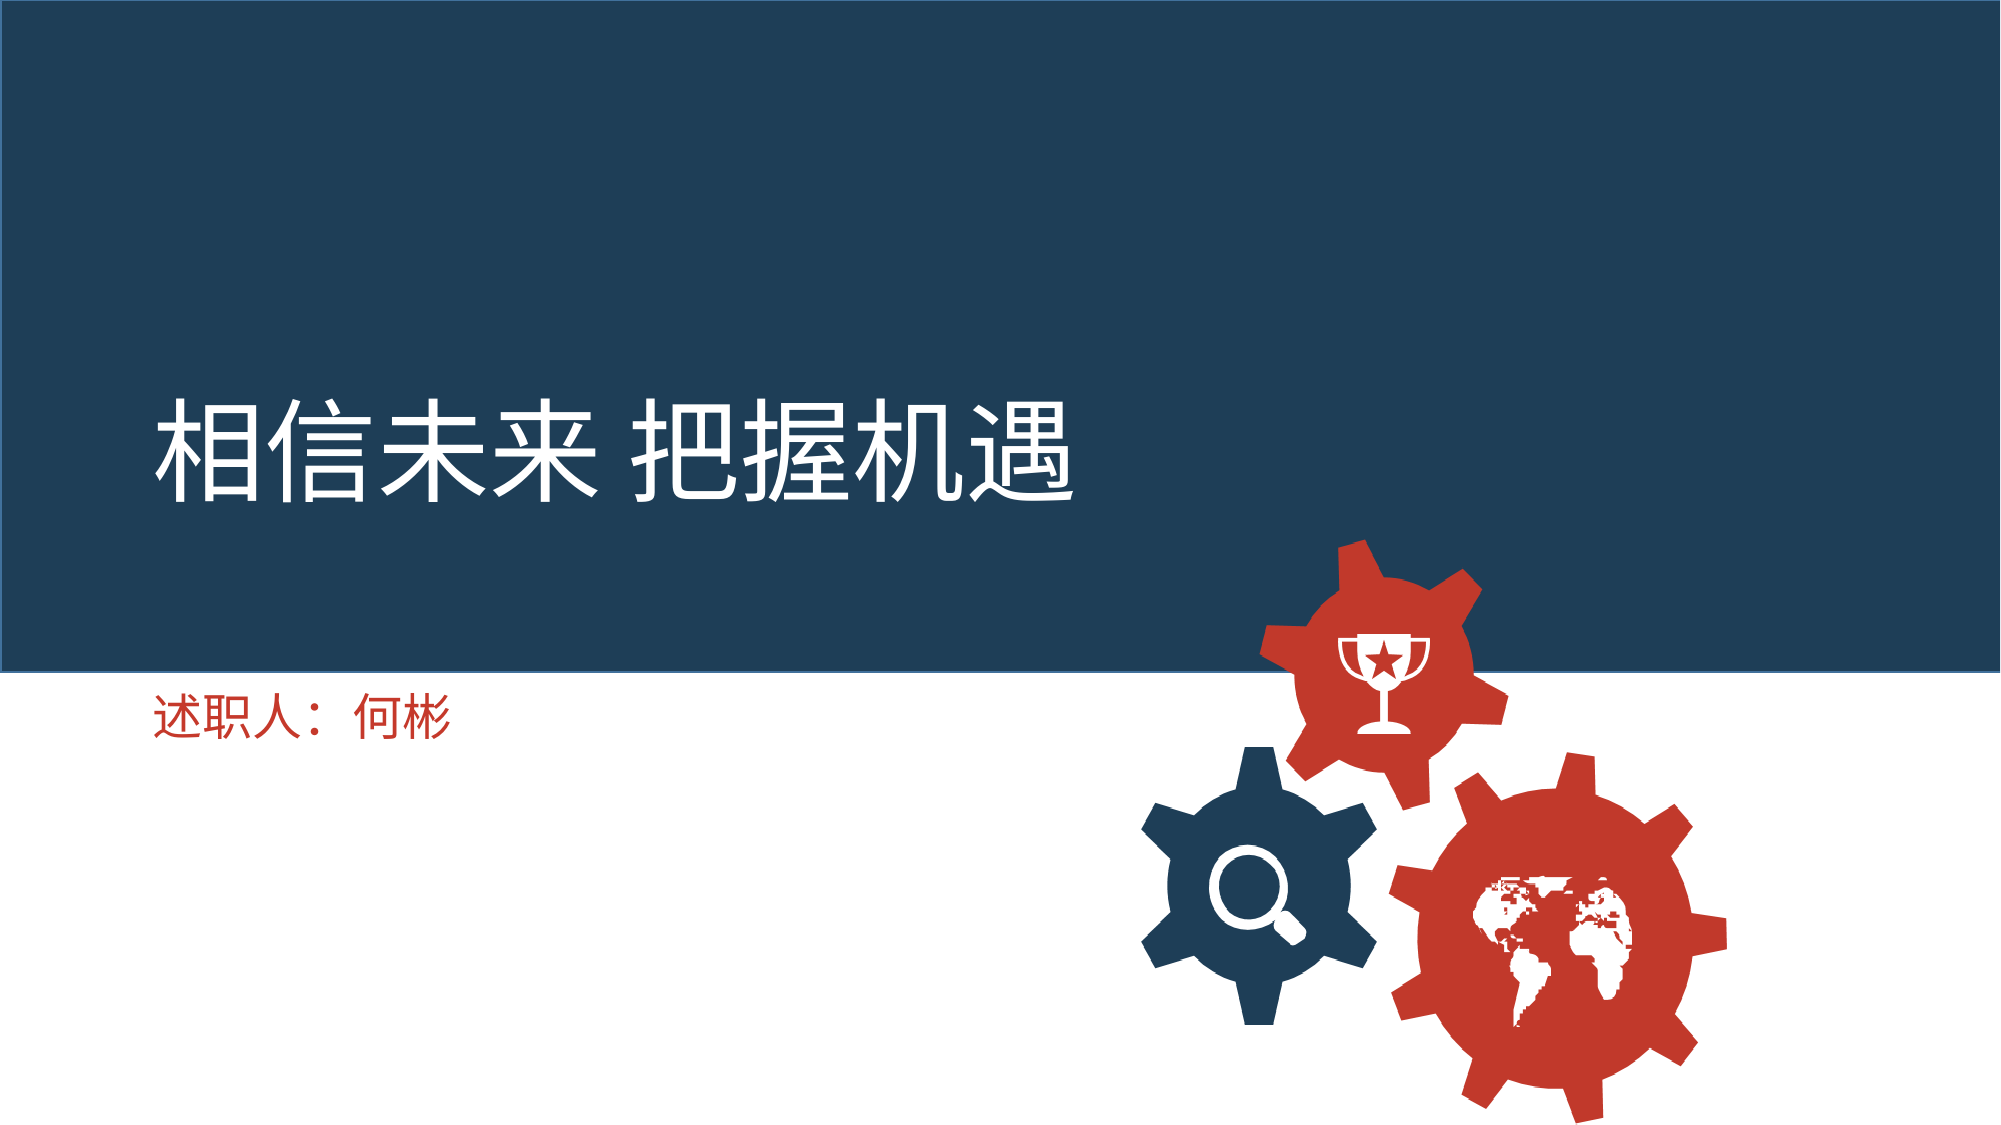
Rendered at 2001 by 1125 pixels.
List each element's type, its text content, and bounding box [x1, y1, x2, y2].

text_box 述职人：何彬 [137, 678, 1182, 863]
text_box 相信未来 把握机遇 [137, 212, 1182, 647]
picture [0, 0, 2001, 1125]
